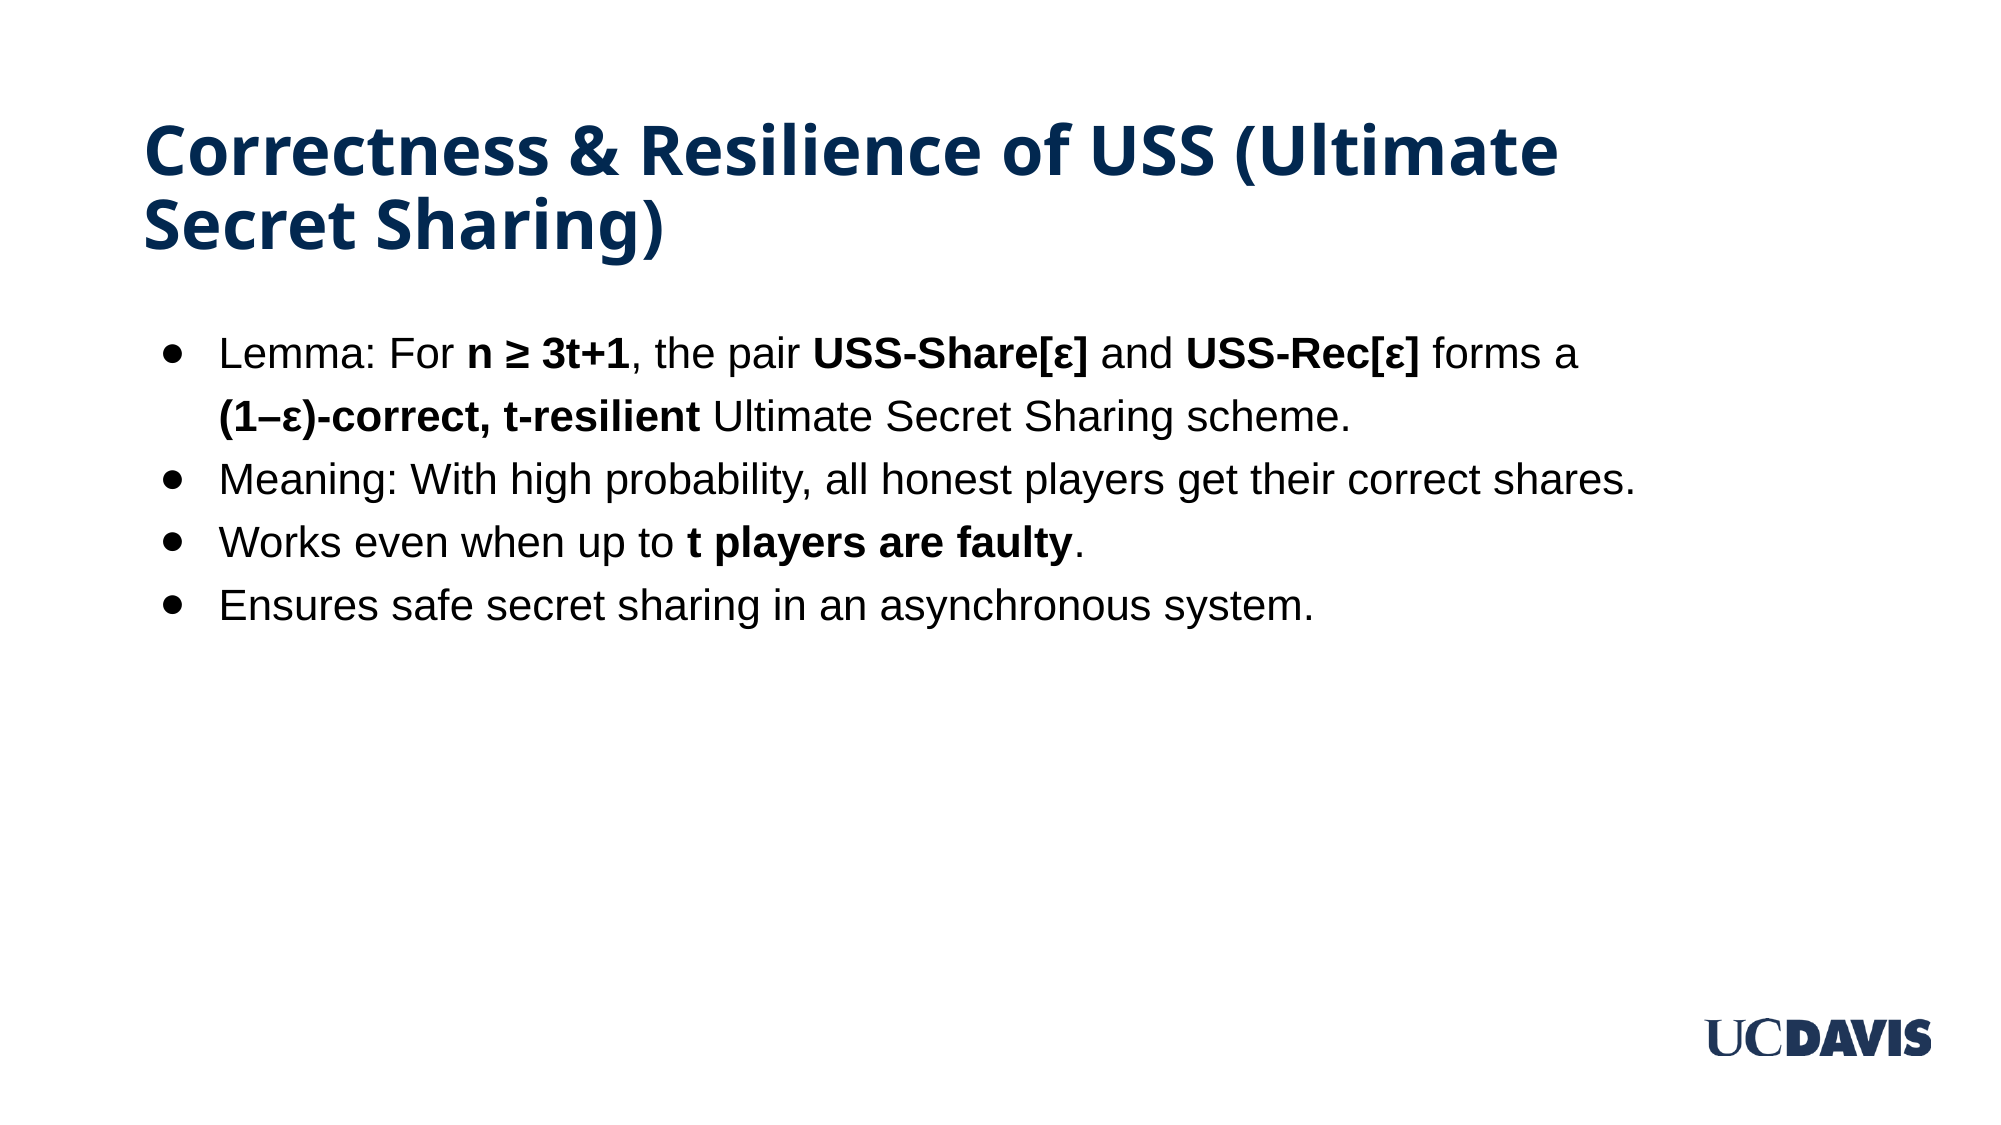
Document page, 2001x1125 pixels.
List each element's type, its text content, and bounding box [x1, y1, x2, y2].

title Correctness & Resilience of USS (Ultimate Secret Sharing) [128, 105, 1751, 271]
picture [1704, 1018, 1931, 1056]
list Lemma: For n ≥ 3t+1, the pair USS-Share[ε] and USS-Rec[ε] forms a (1–ε)-correct, t-resilient Ultimate Secret Sharing scheme. Meaning: With high probability, all honest players get their correct shares. Works even when up to t players are faulty. Ensures safe secret sharing in an asynchronous system. [128, 271, 1872, 713]
